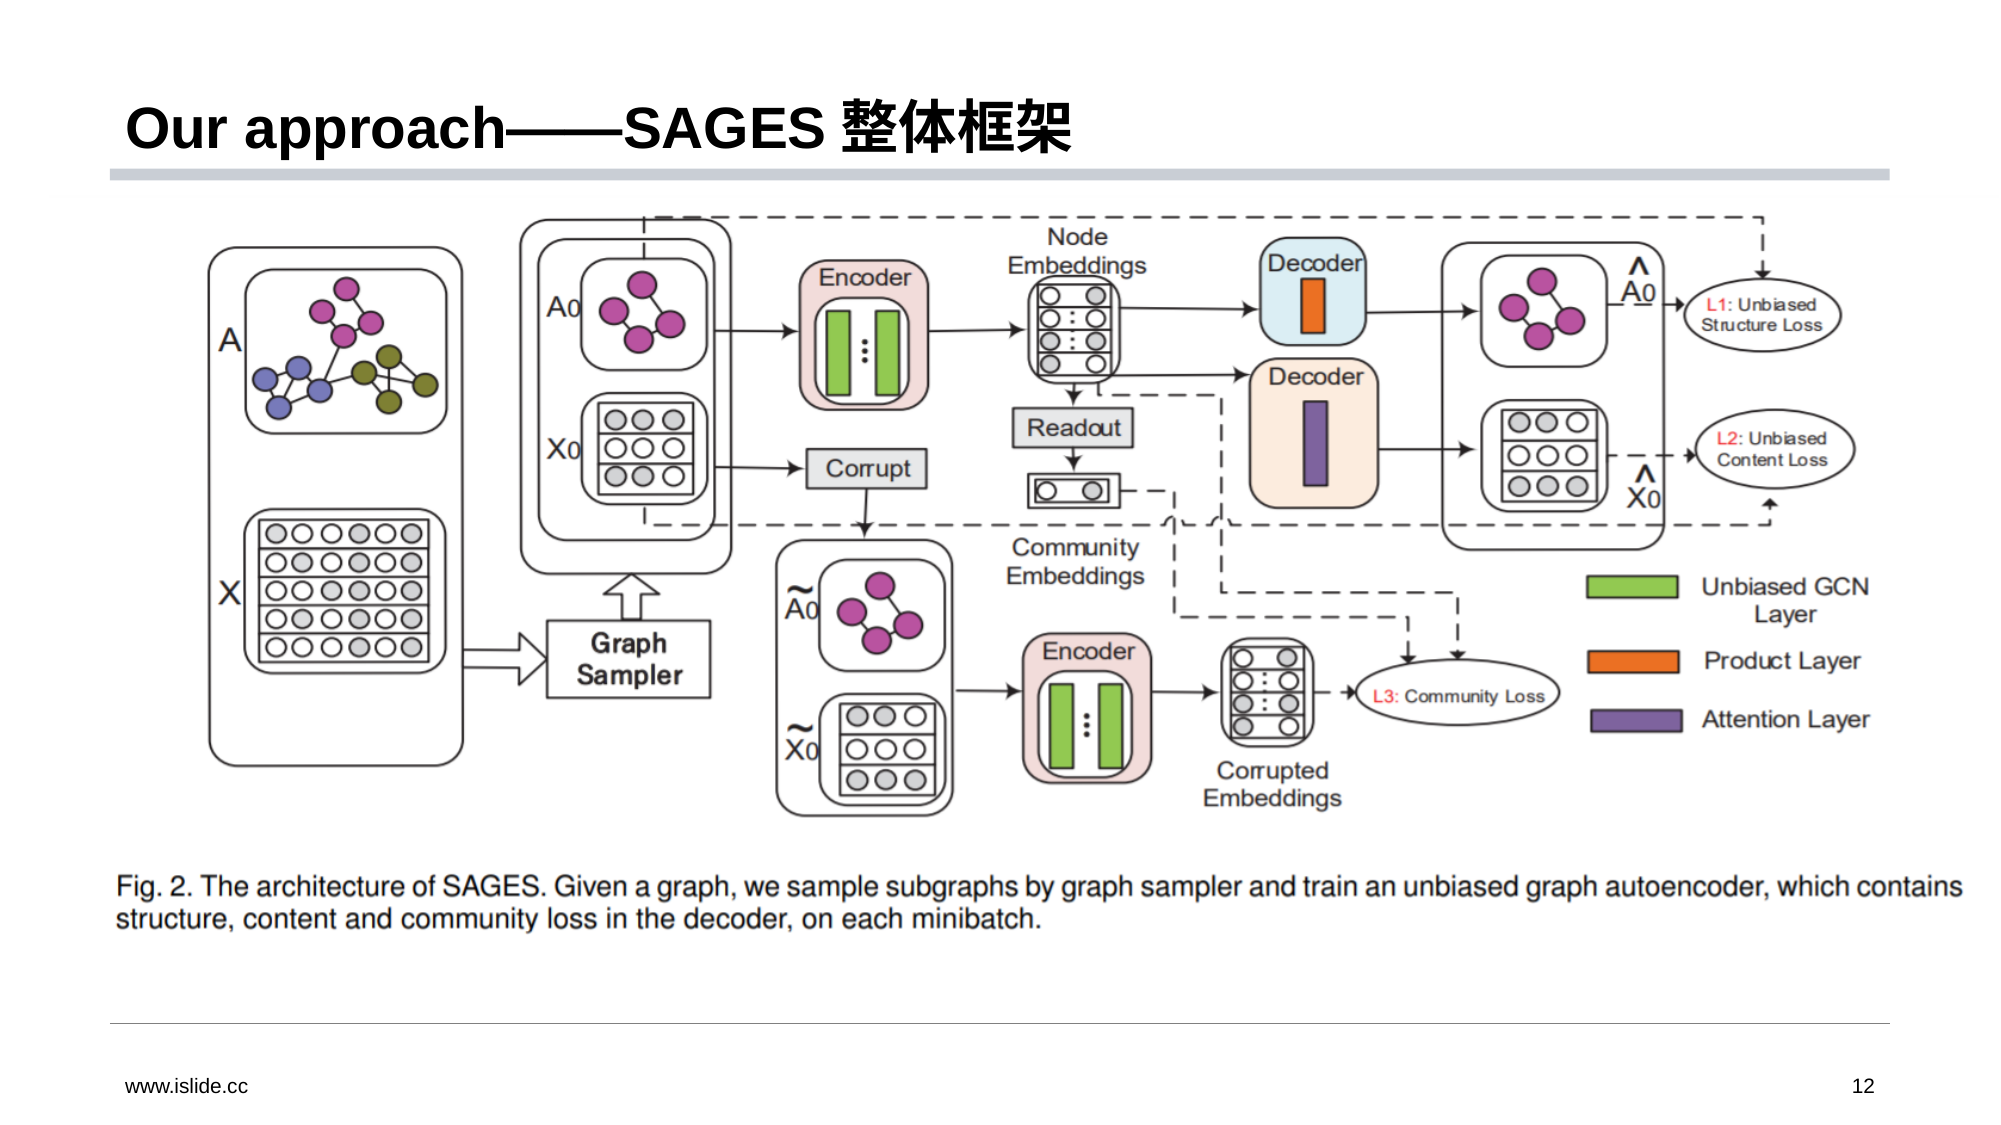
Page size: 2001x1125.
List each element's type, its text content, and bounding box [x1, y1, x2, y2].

title Our approach——SAGES整体框架 [109, 0, 1890, 169]
footer www.islide.cc [109, 1068, 790, 1103]
slide_number 12 [1412, 1068, 1890, 1103]
picture [49, 195, 1999, 955]
